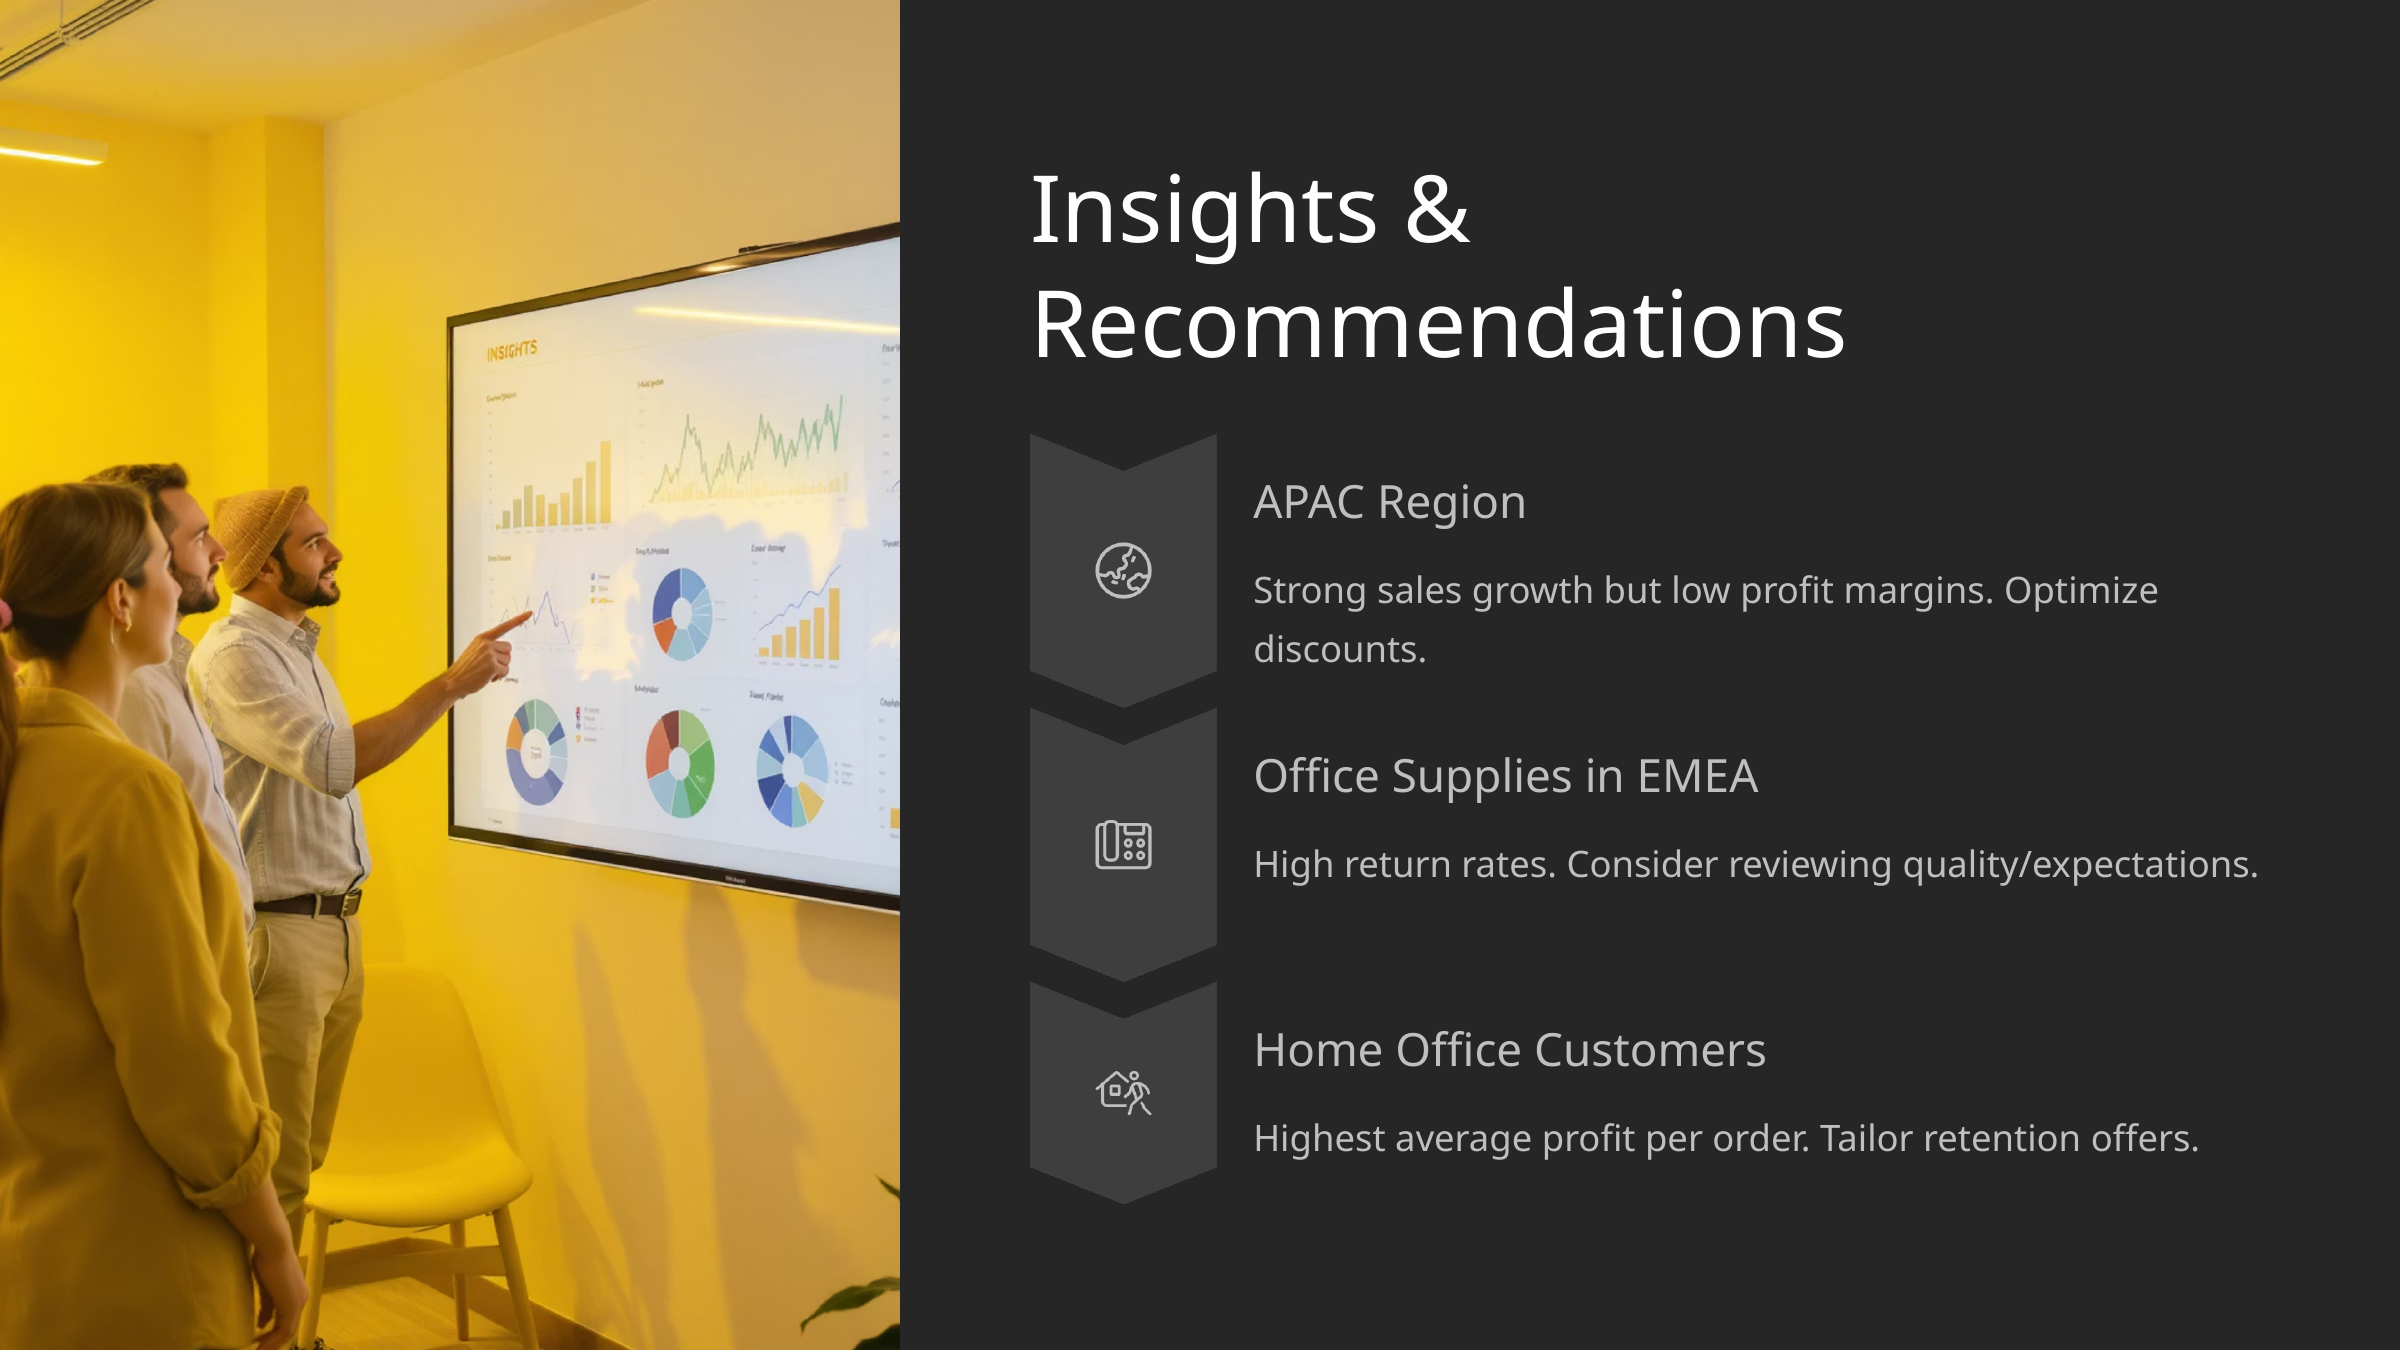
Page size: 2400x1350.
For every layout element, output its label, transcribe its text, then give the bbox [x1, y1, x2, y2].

text_box Office Supplies in EMEA [1253, 744, 1774, 803]
text_box Strong sales growth but low profit margins. Optimize discounts. [1253, 551, 2270, 671]
text_box APAC Region [1253, 470, 1719, 529]
text_box Home Office Customers [1253, 1018, 1775, 1077]
picture [0, 0, 900, 1350]
text_box Highest average profit per order. Tailor retention offers. [1253, 1099, 2270, 1159]
picture [1030, 433, 1217, 1205]
text_box High return rates. Consider reviewing quality/expectations. [1253, 825, 2270, 945]
text_box Insights & Recommendations [1030, 145, 2270, 378]
